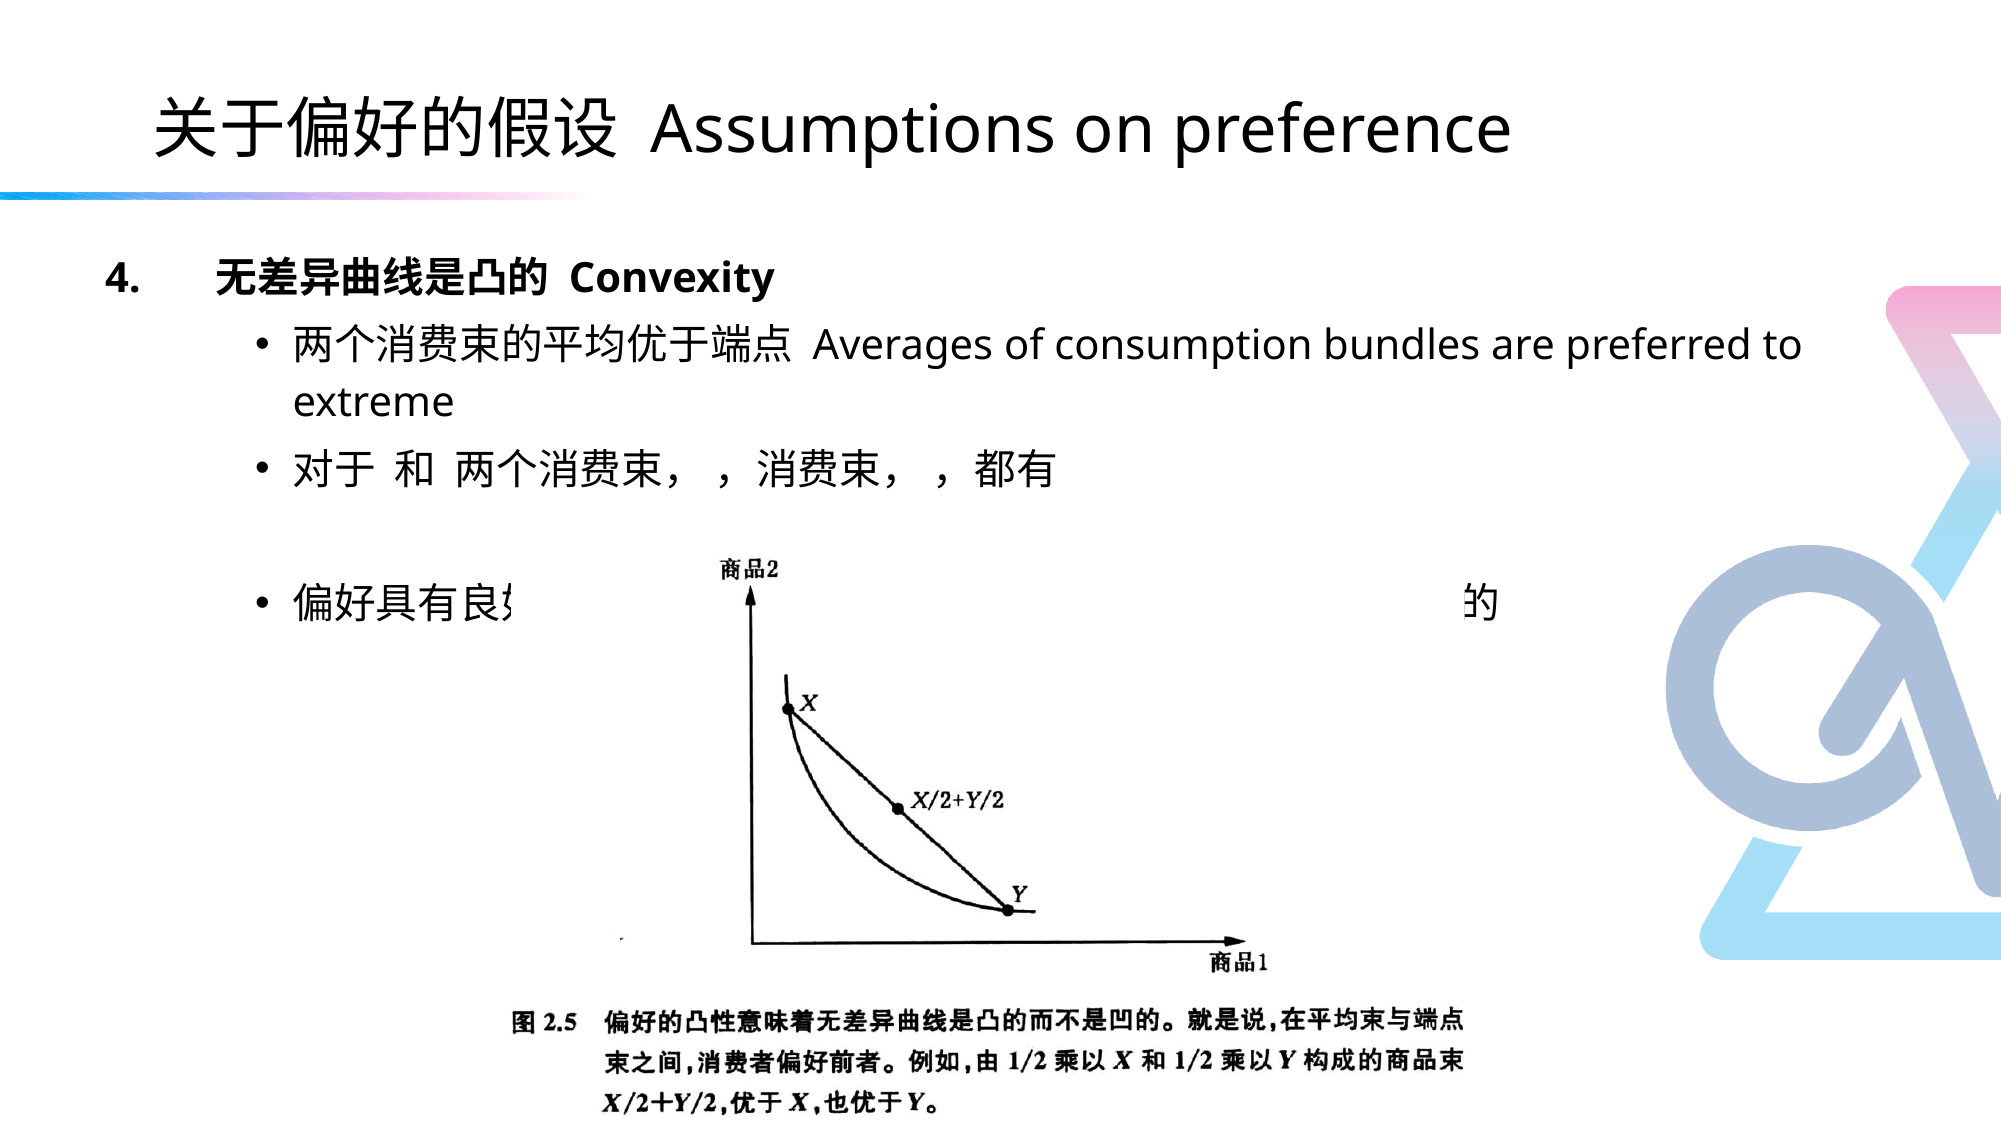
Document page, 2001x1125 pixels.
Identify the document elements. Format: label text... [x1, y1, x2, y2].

picture [21, 192, 47, 200]
text_box 复习本节 [84, 192, 114, 200]
title 关于偏好的假设 Assumptions on preference [137, 46, 1863, 216]
picture [511, 553, 1465, 1116]
